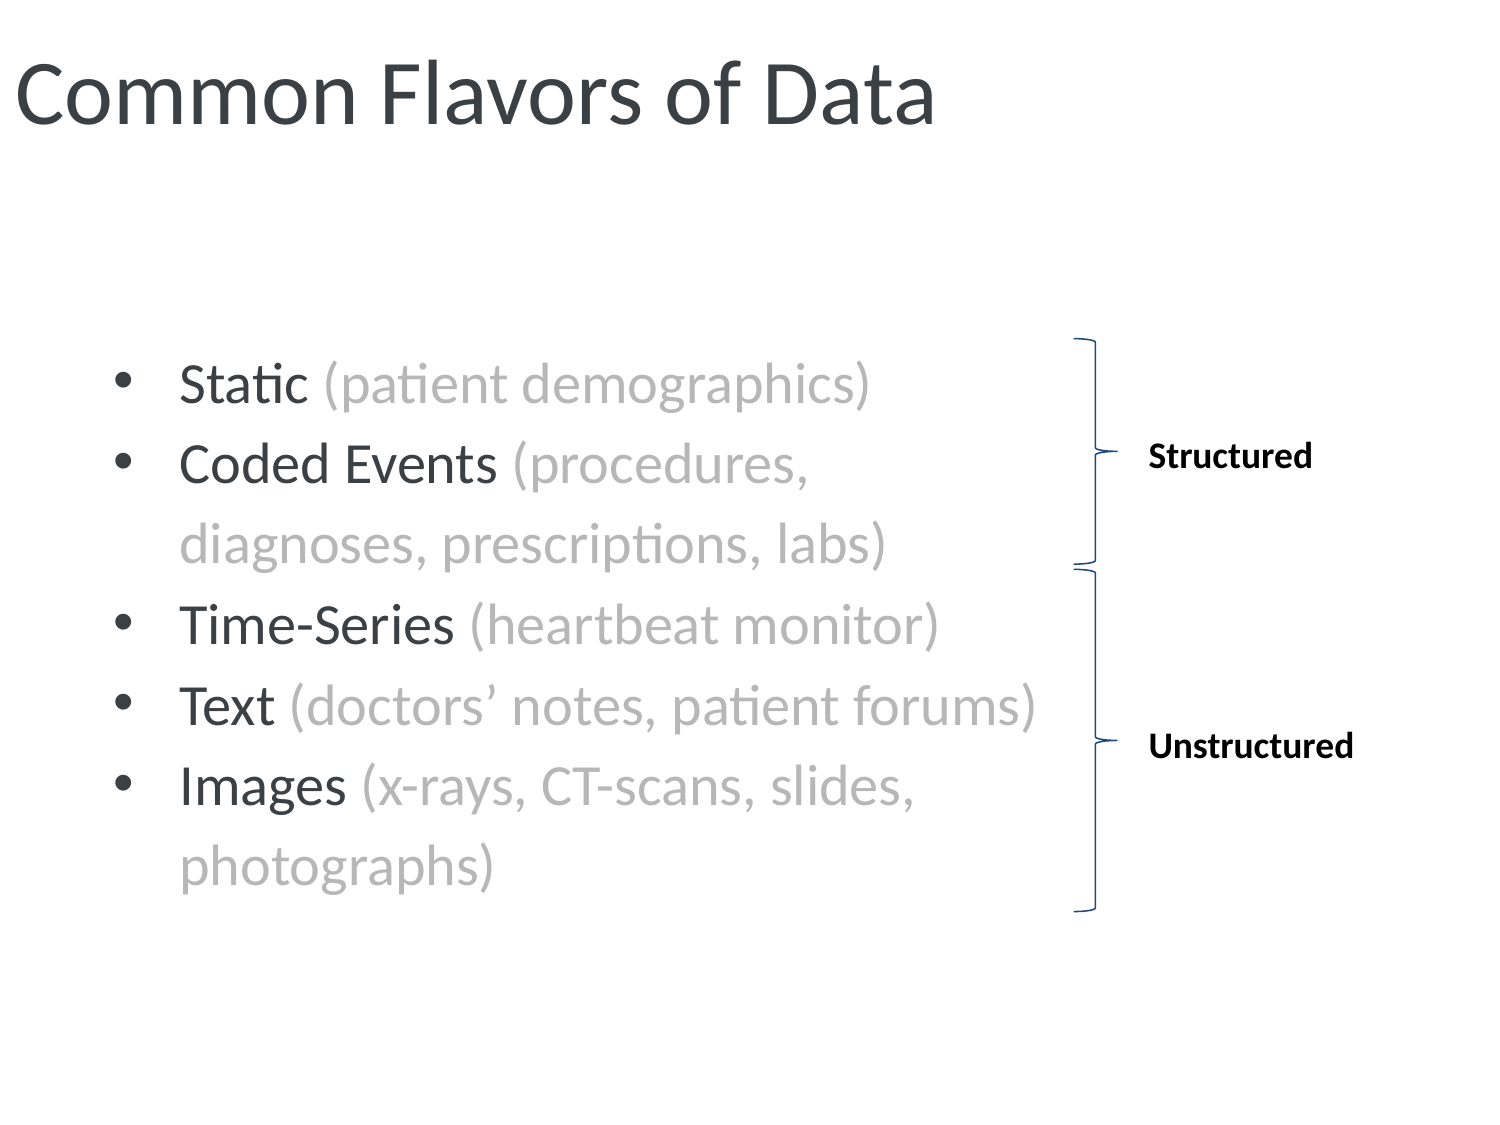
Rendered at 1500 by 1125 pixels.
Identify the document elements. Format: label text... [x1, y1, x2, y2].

list Static (patient demographics) Coded Events (procedures, diagnoses, prescriptions, labs) Time-Series (heartbeat monitor) Text (doctors’ notes, patient forums) Images (x-rays, CT-scans, slides, photographs) [89, 319, 1074, 934]
title Common Flavors of Data [0, 0, 1425, 188]
text_box Unstructured [1133, 705, 1435, 799]
text_box [1073, 569, 1118, 912]
text_box Structured [1133, 415, 1398, 509]
text_box [1073, 338, 1118, 565]
